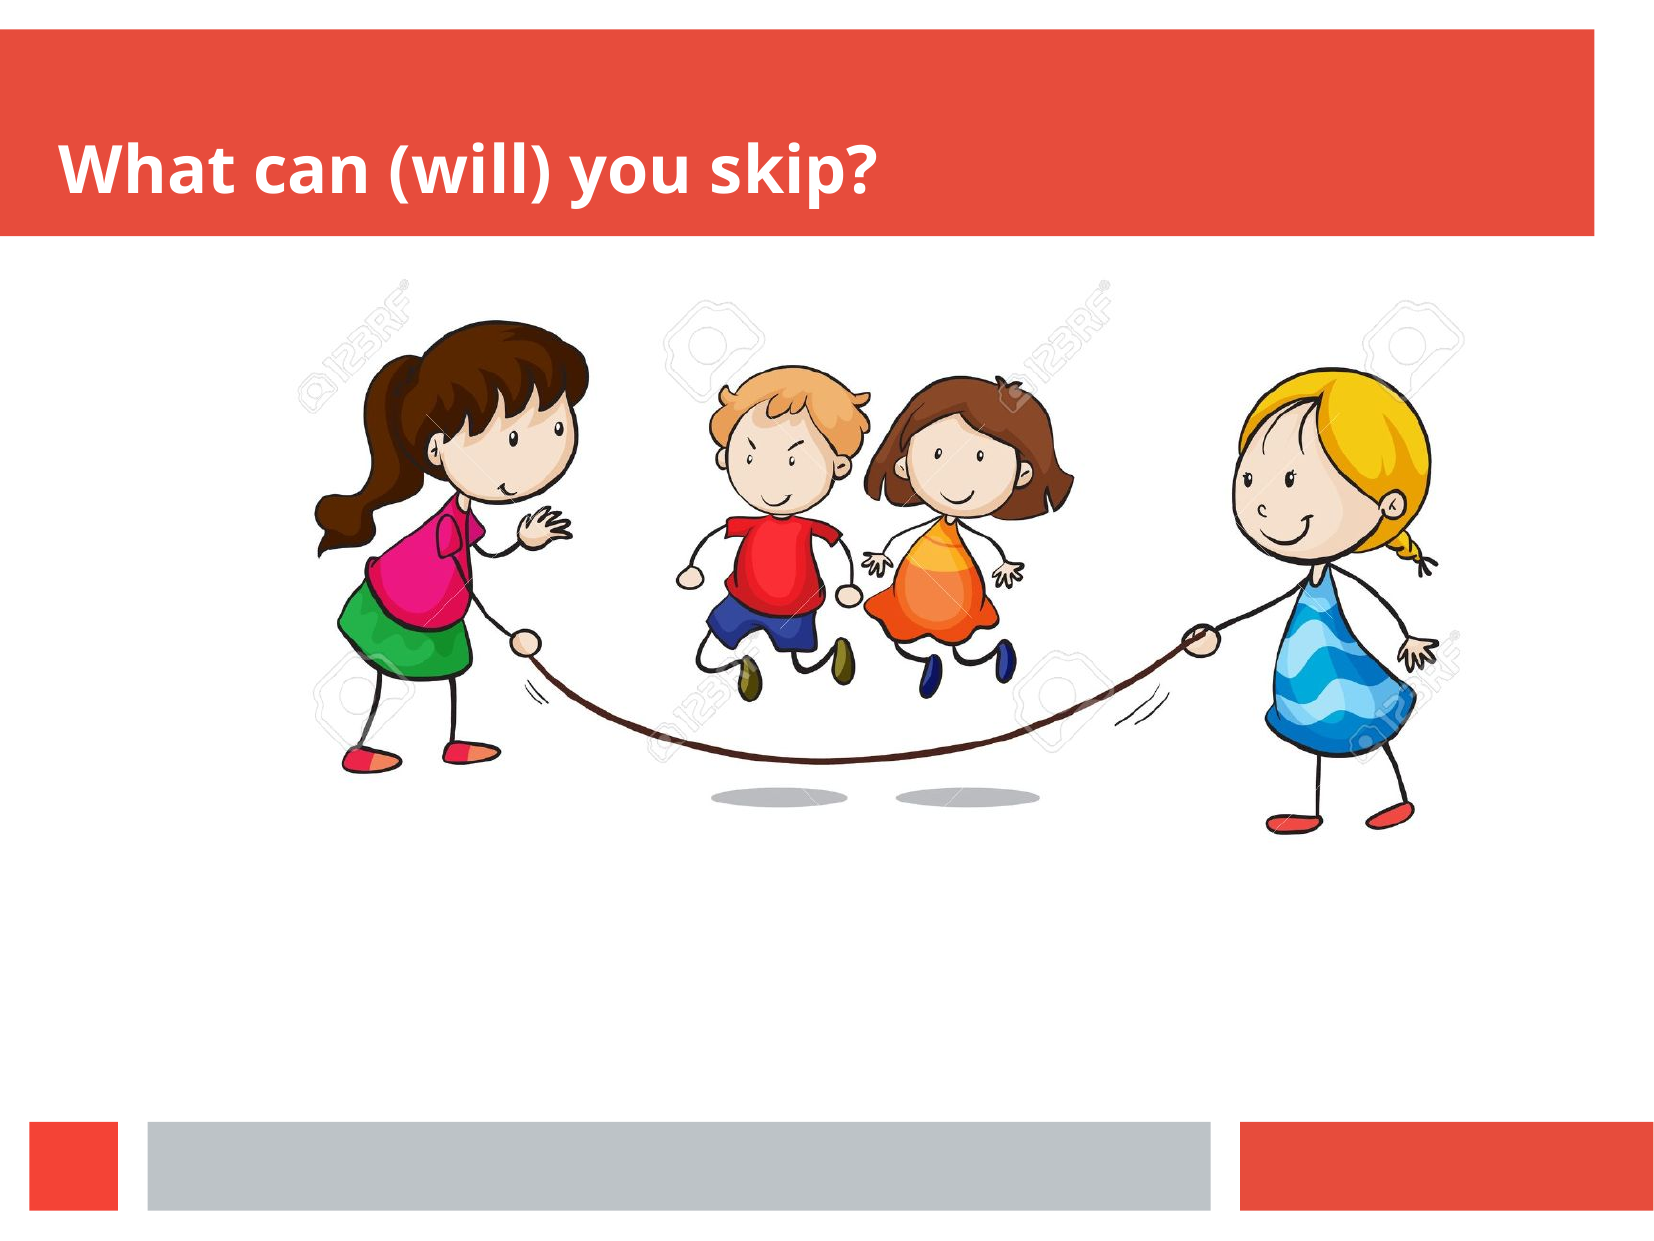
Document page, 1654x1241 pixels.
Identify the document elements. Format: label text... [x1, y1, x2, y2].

picture [261, 249, 1501, 886]
text_box What can (will) you skip? [58, 58, 1595, 207]
